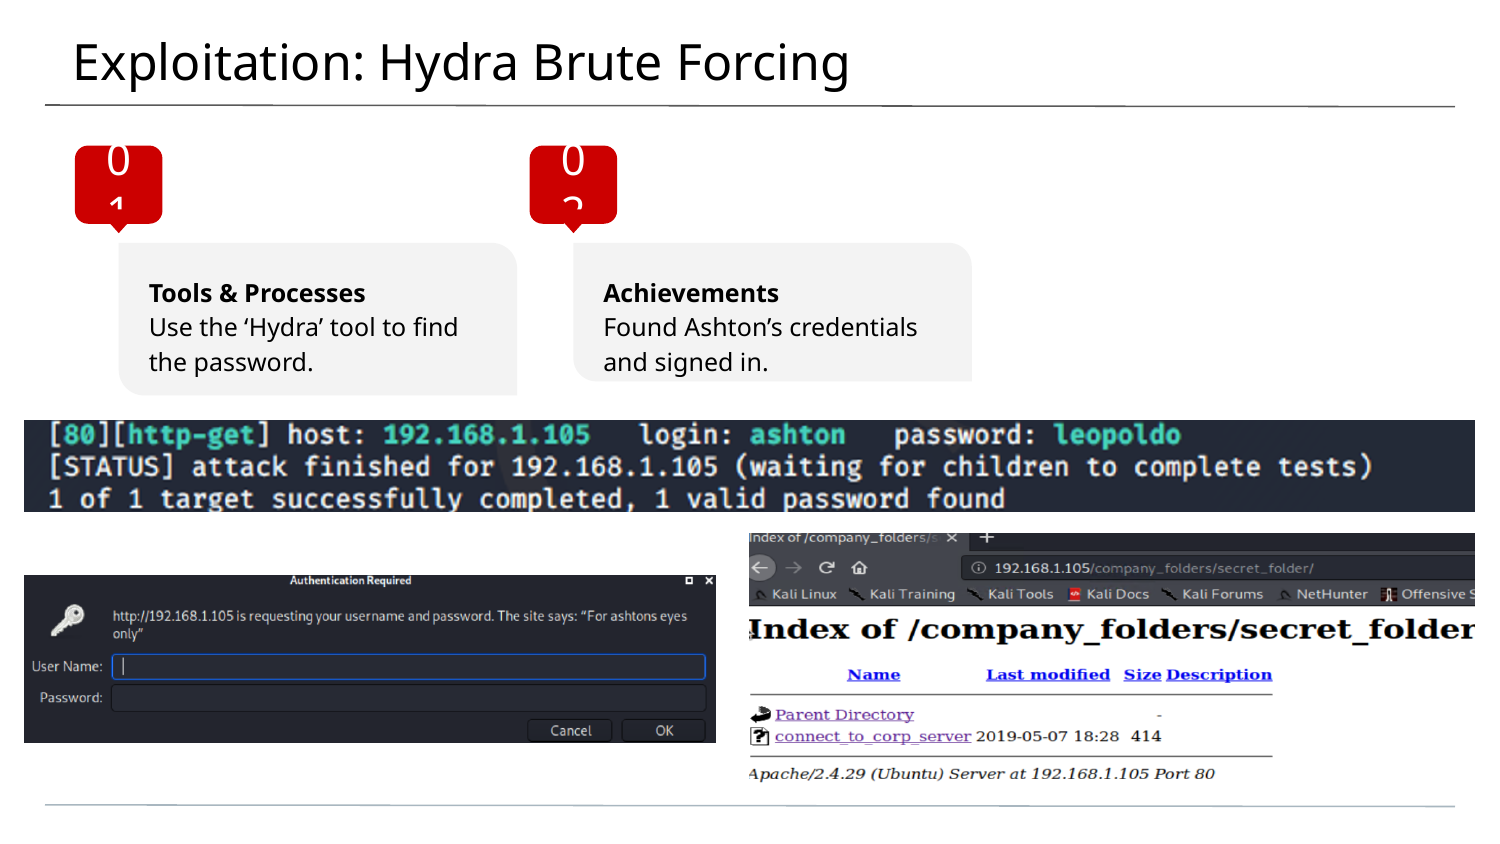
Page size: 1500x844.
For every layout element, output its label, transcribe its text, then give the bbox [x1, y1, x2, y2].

picture [749, 533, 1476, 785]
text_box Tools & Processes Use the ‘Hydra’ tool to find the password. [118, 242, 508, 396]
picture [24, 420, 1476, 513]
text_box [508, 248, 518, 396]
text_box [573, 311, 972, 382]
text_box Achievements Found Ashton’s credentials and signed in. [573, 242, 972, 311]
title Exploitation: Hydra Brute Forcing [0, 0, 1500, 88]
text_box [74, 145, 163, 234]
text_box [529, 145, 618, 234]
picture [24, 575, 716, 743]
